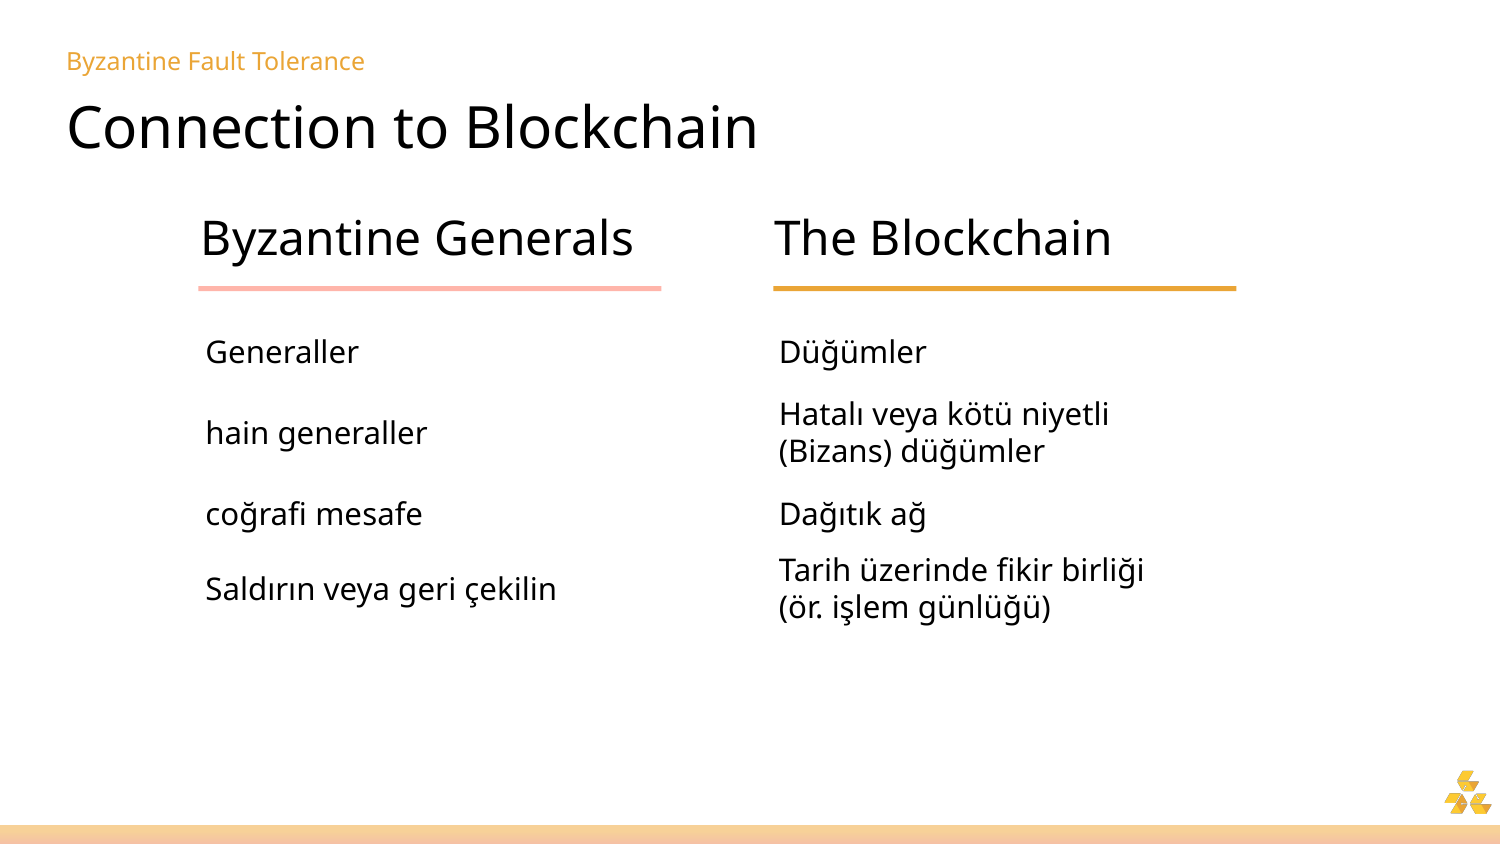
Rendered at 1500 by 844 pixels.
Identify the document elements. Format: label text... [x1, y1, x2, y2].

text_box Hatalı veya kötü niyetli (Bizans) düğümler [763, 379, 1227, 459]
text_box Generaller [190, 298, 654, 379]
text_box Tarih üzerinde fikir birliği (ör. işlem günlüğü) [763, 534, 1227, 641]
text_box Dağıtık ağ [763, 459, 1227, 534]
picture [1444, 769, 1493, 818]
text_box Saldırın veya geri çekilin [190, 534, 654, 641]
title Connection to Blockchain [51, 74, 1445, 169]
text_box hain generaller [190, 379, 654, 459]
picture [0, 825, 1500, 844]
text_box The Blockchain [759, 192, 1235, 298]
title Byzantine Fault Tolerance [51, 30, 1445, 74]
text_box coğrafi mesafe [190, 459, 654, 534]
text_box Byzantine Generals [185, 192, 686, 298]
text_box Düğümler [763, 298, 1227, 379]
